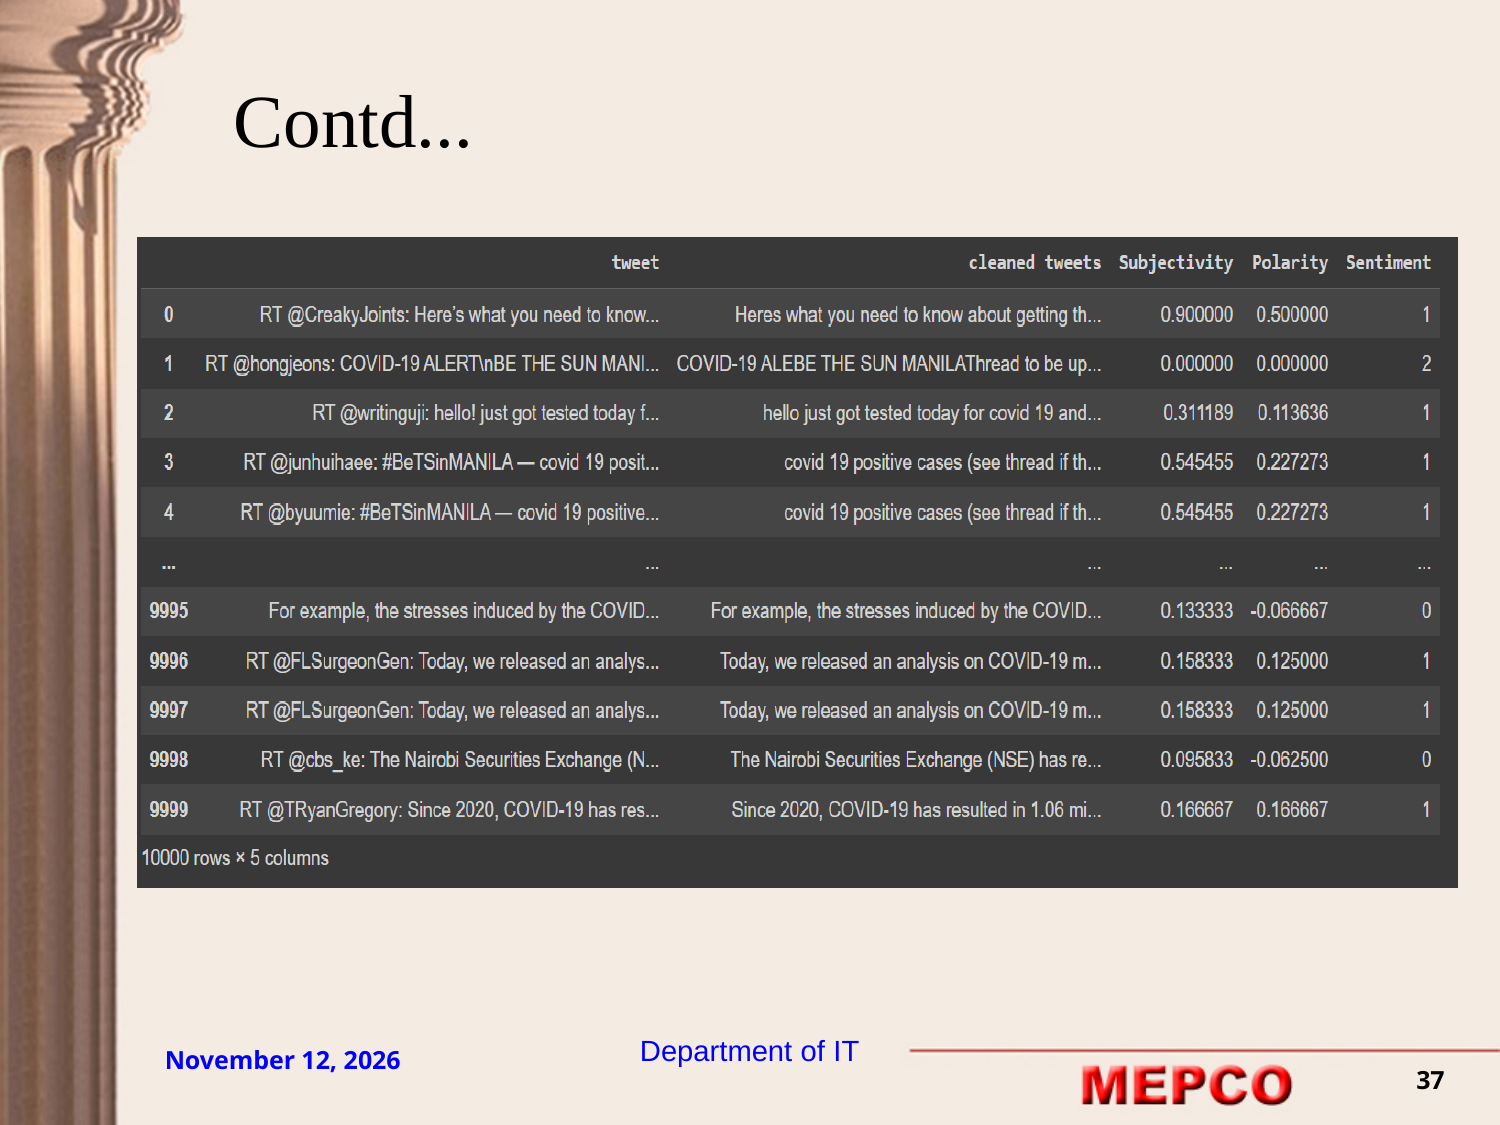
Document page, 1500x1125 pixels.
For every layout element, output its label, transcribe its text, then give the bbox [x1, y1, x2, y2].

picture [0, 0, 1500, 1125]
footer Department of IT [512, 1024, 988, 1101]
title Contd... [218, 58, 1418, 176]
